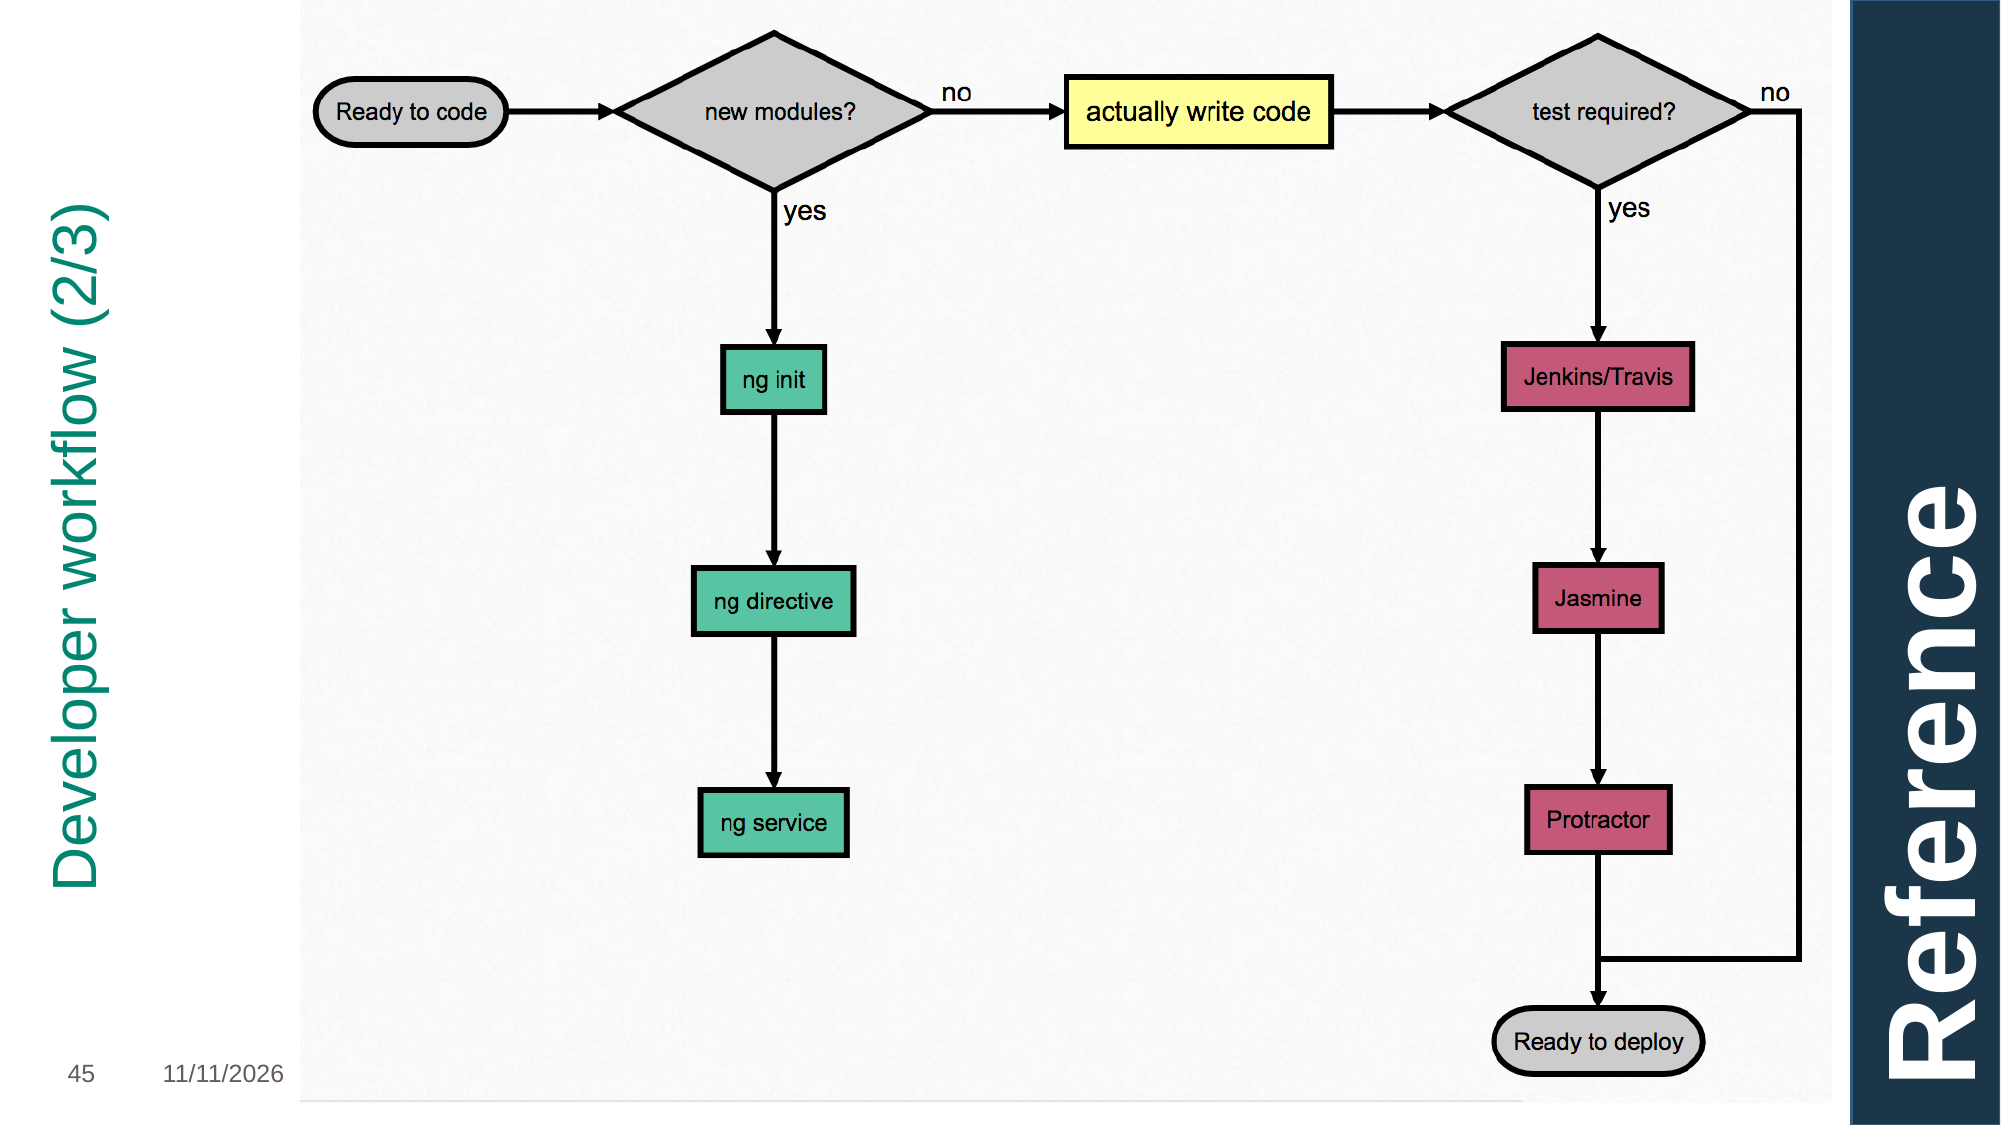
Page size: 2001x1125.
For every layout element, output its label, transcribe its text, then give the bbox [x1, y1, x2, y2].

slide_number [147, 1042, 300, 1103]
list Developer workflow (2/3) [34, 0, 121, 908]
text_box Reference [1859, 431, 1963, 1103]
picture [300, 0, 1832, 1103]
slide_number 45 [52, 1042, 147, 1103]
